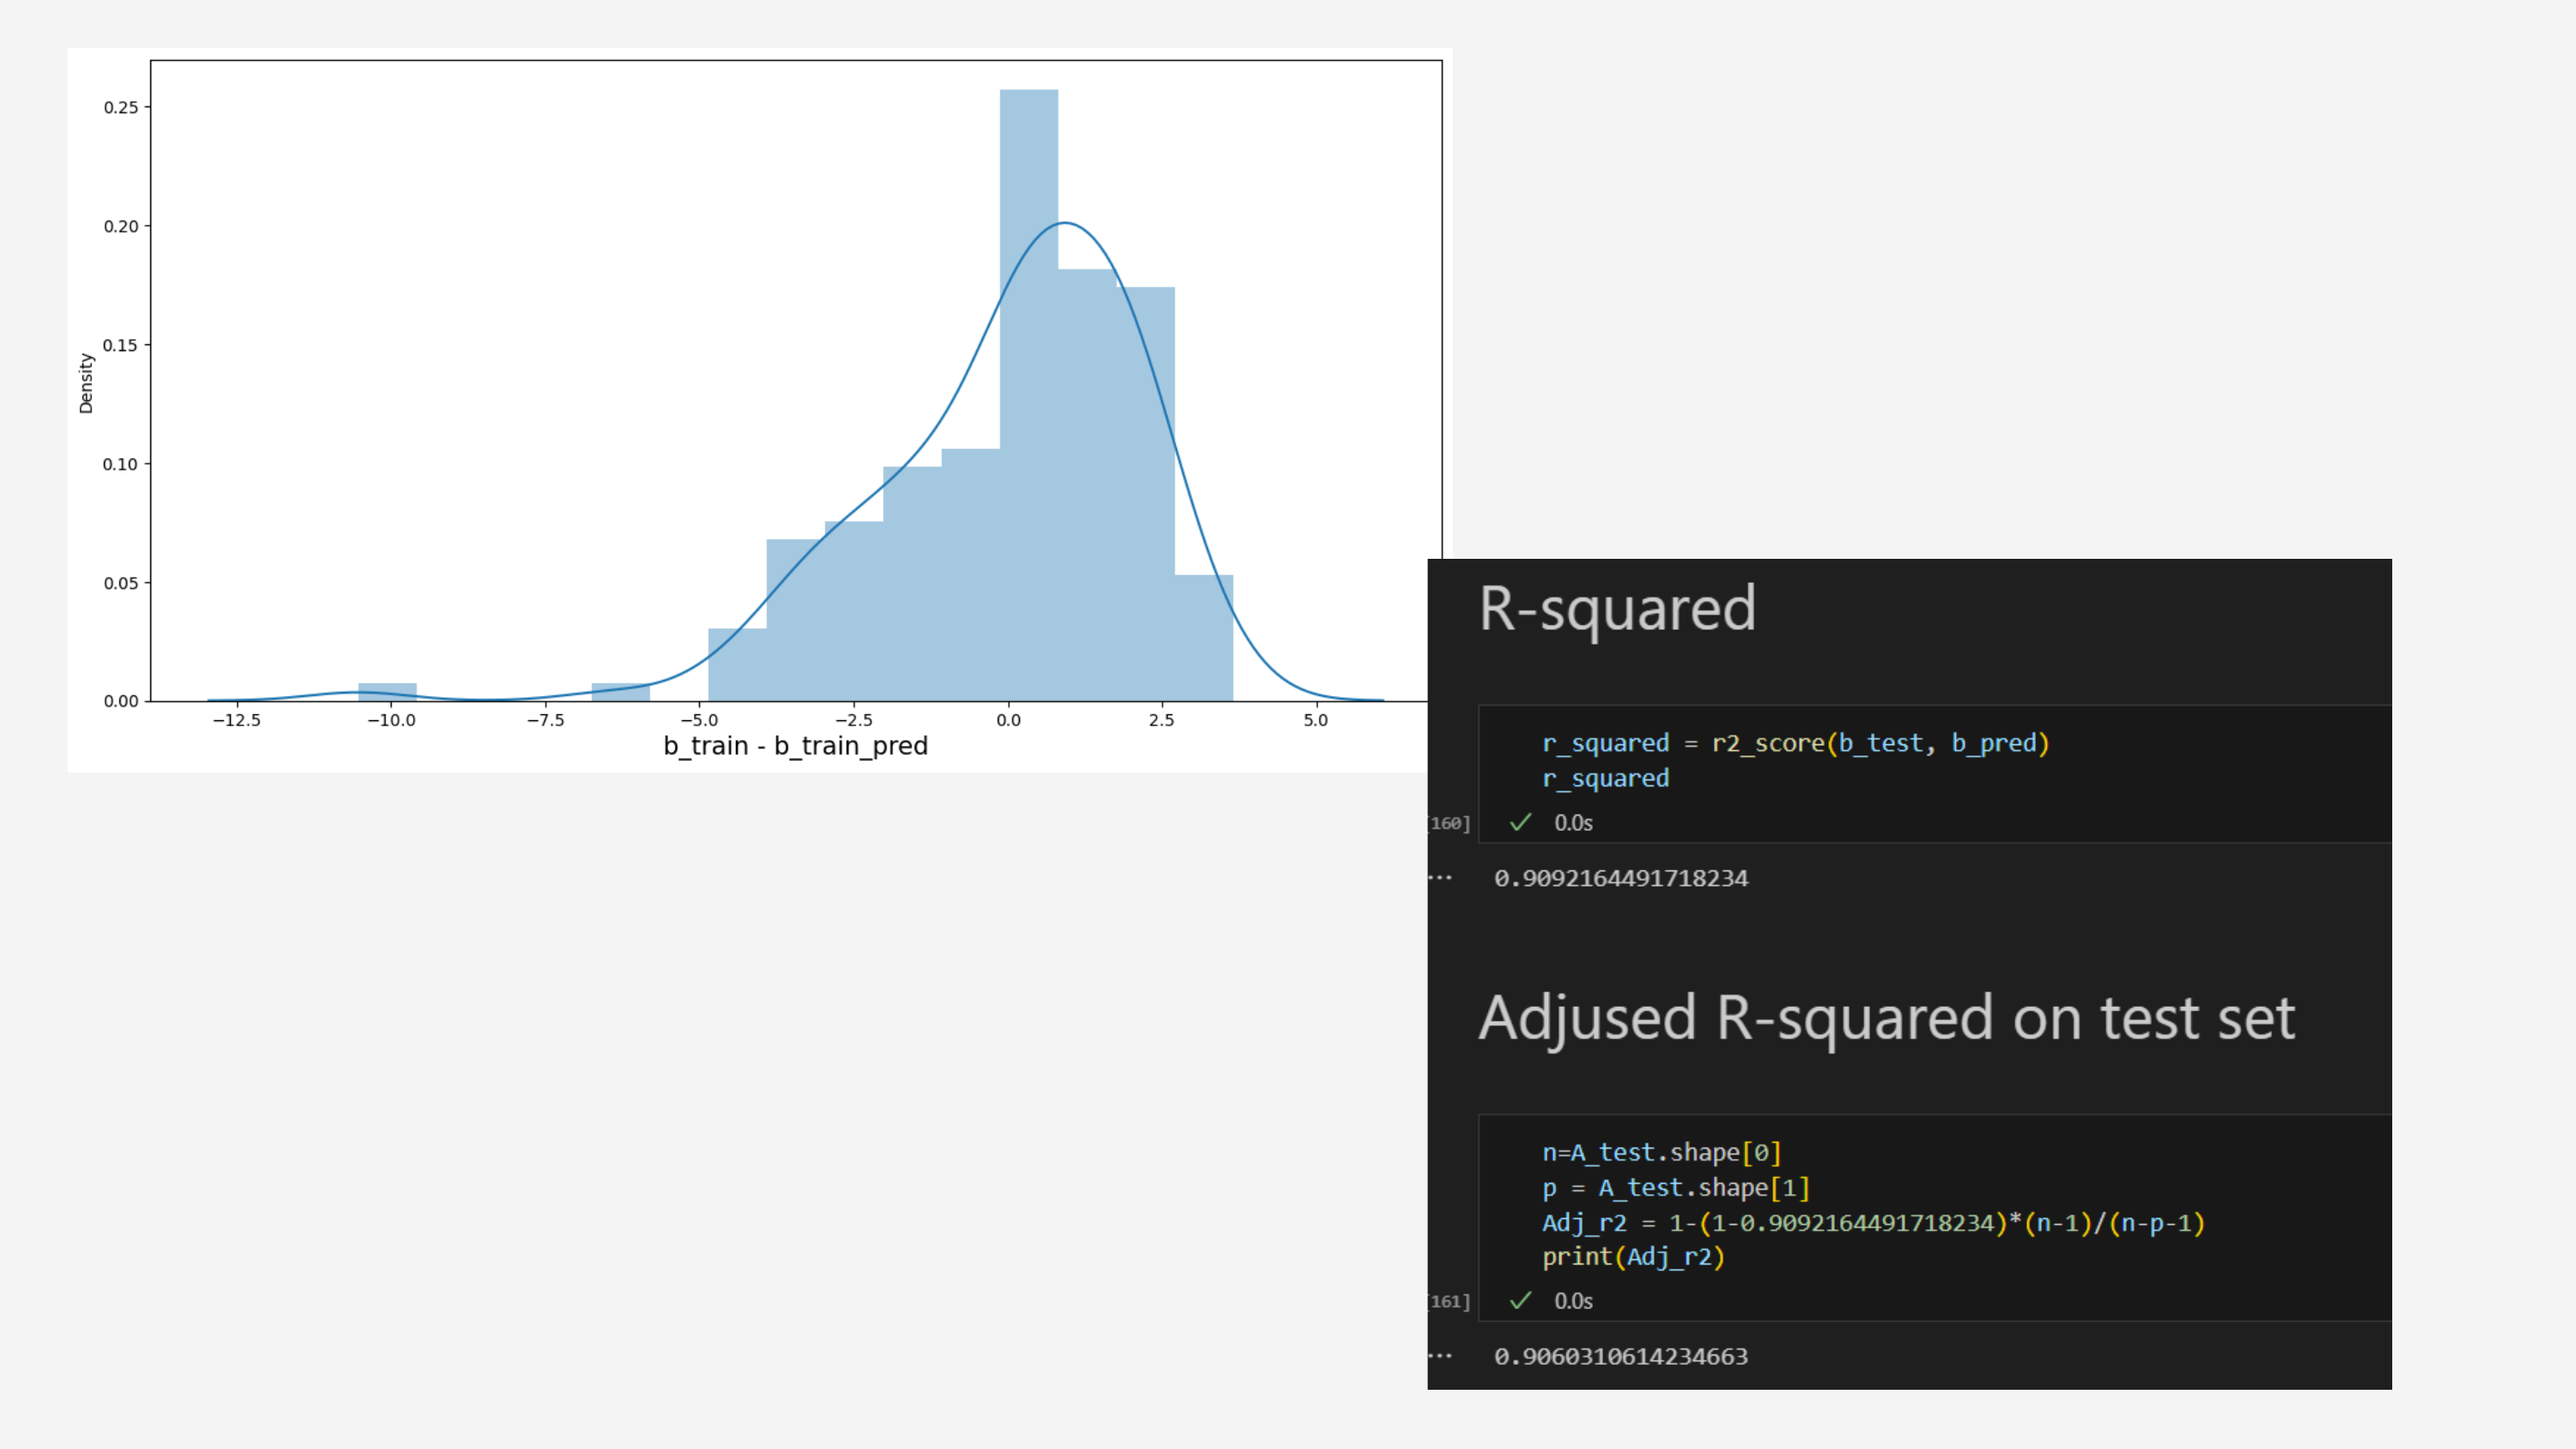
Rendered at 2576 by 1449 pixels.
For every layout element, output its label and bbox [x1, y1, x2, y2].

text_box [1427, 559, 2392, 1390]
text_box [67, 48, 1454, 773]
